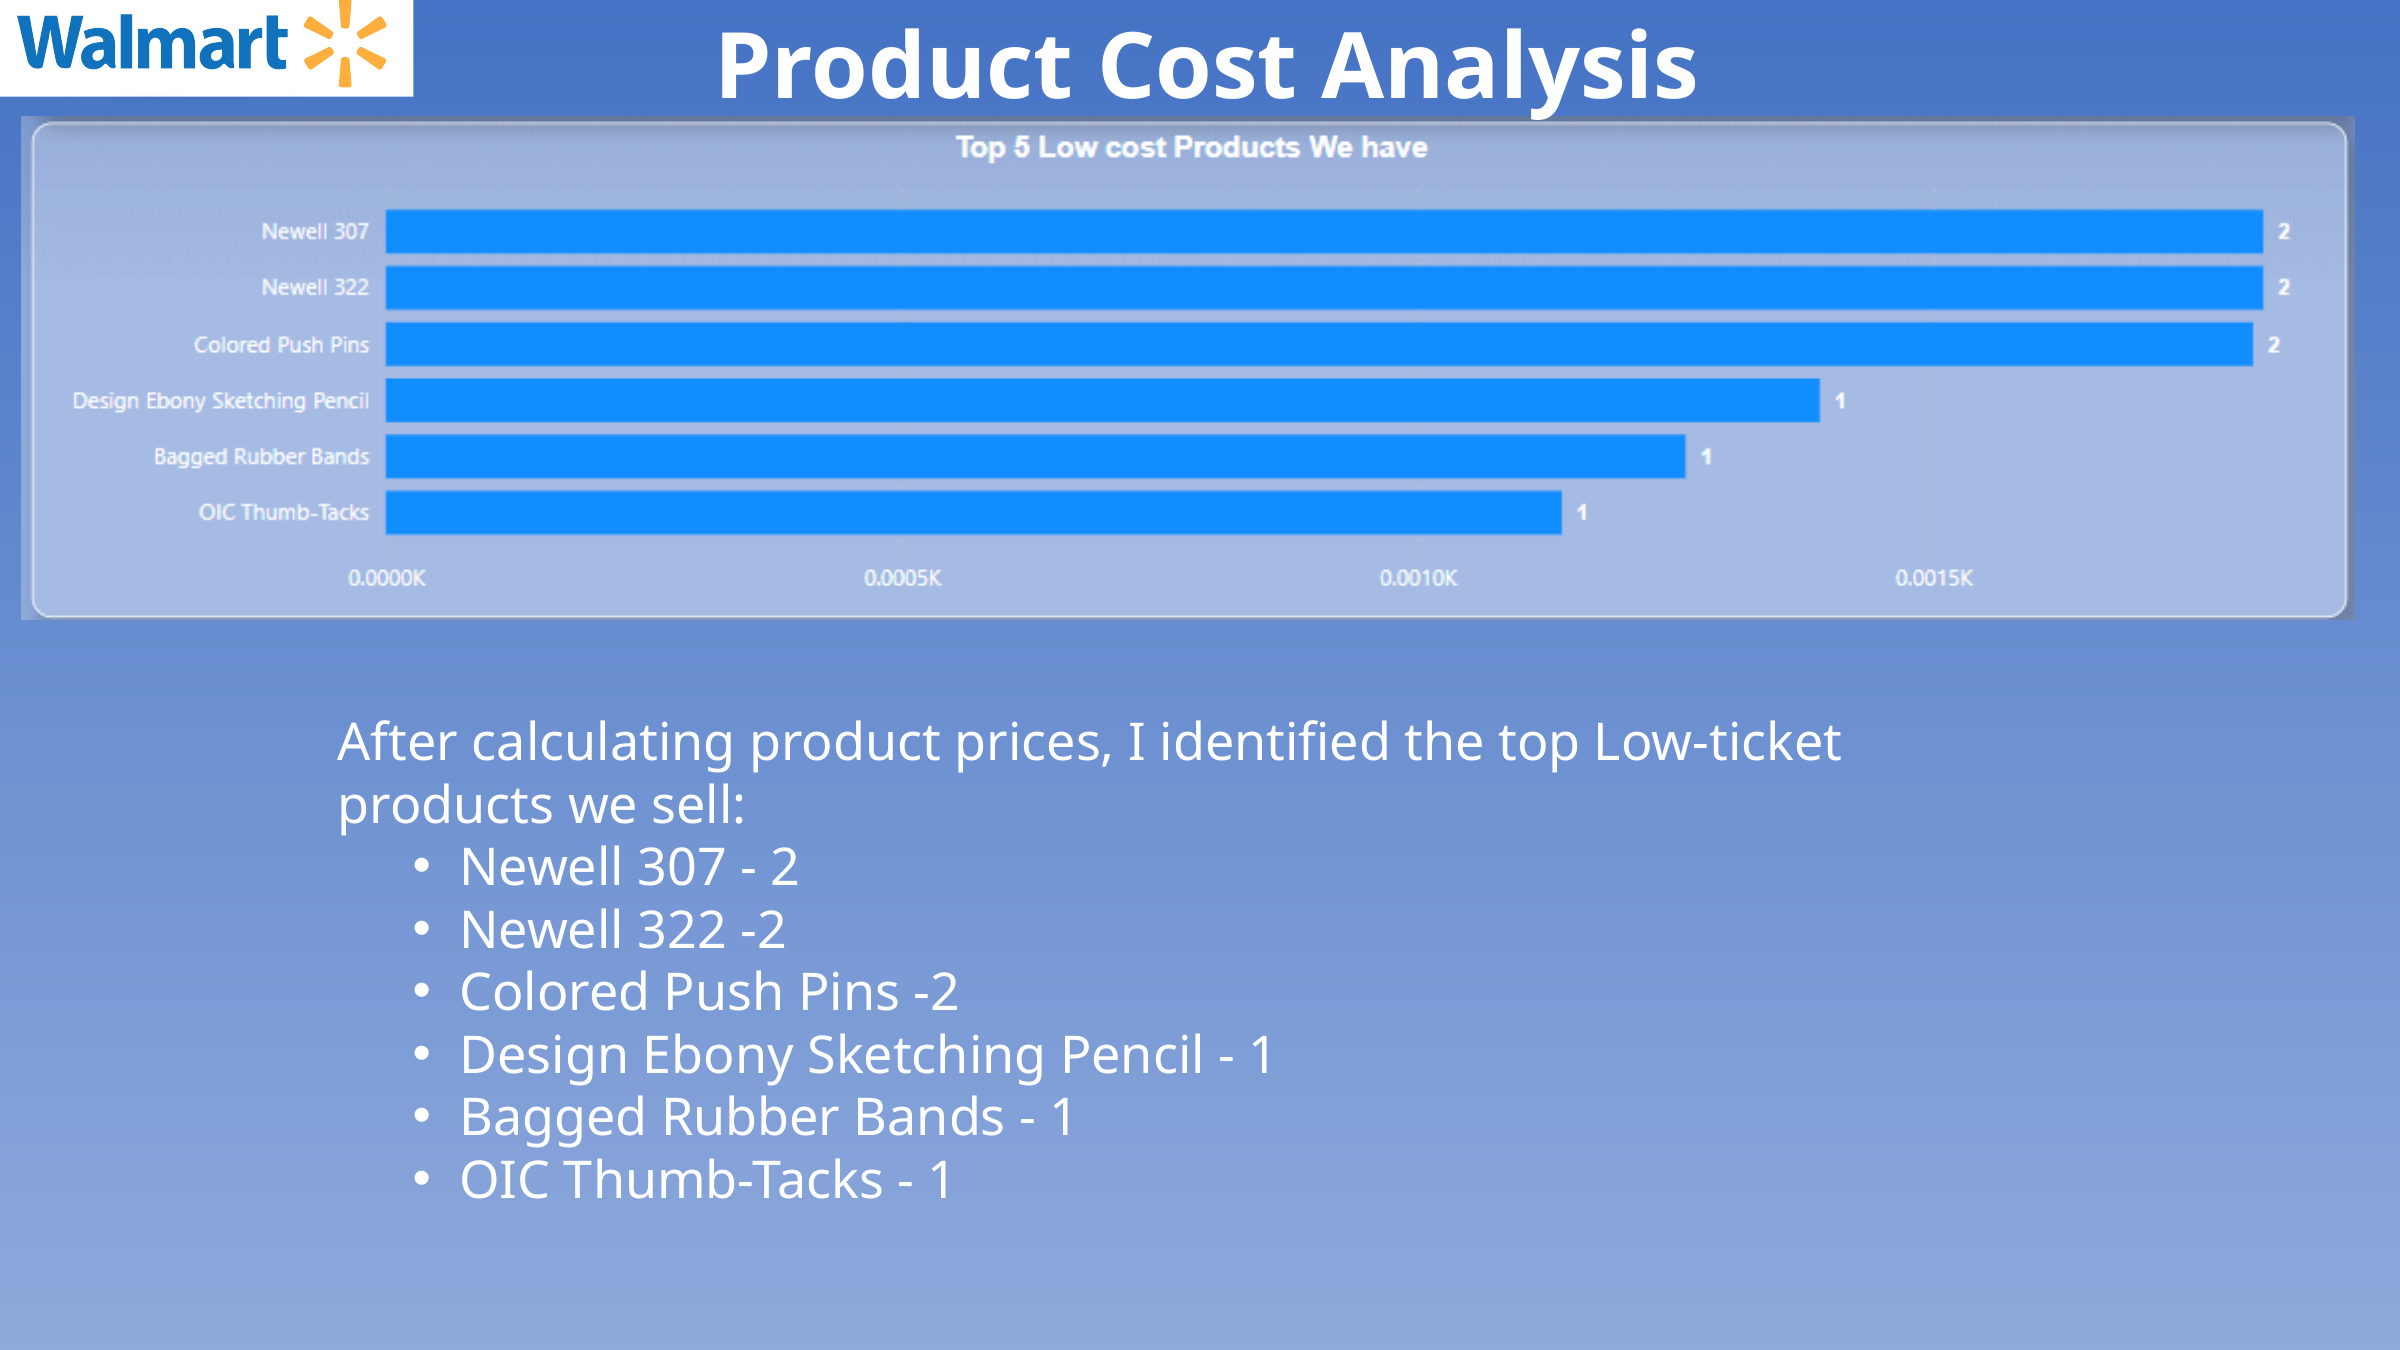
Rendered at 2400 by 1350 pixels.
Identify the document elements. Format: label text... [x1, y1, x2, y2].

text_box After calculating product prices, I identified the top Low-ticket products we sell: Newell 307 - 2 Newell 322 -2 Colored Push Pins -2 Design Ebony Sketching Pencil - 1 Bagged Rubber Bands - 1 OIC Thumb-Tacks - 1 [323, 701, 2077, 1216]
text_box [0, 0, 414, 100]
picture [21, 116, 2355, 620]
text_box Product Cost Analysis [648, 0, 1766, 116]
